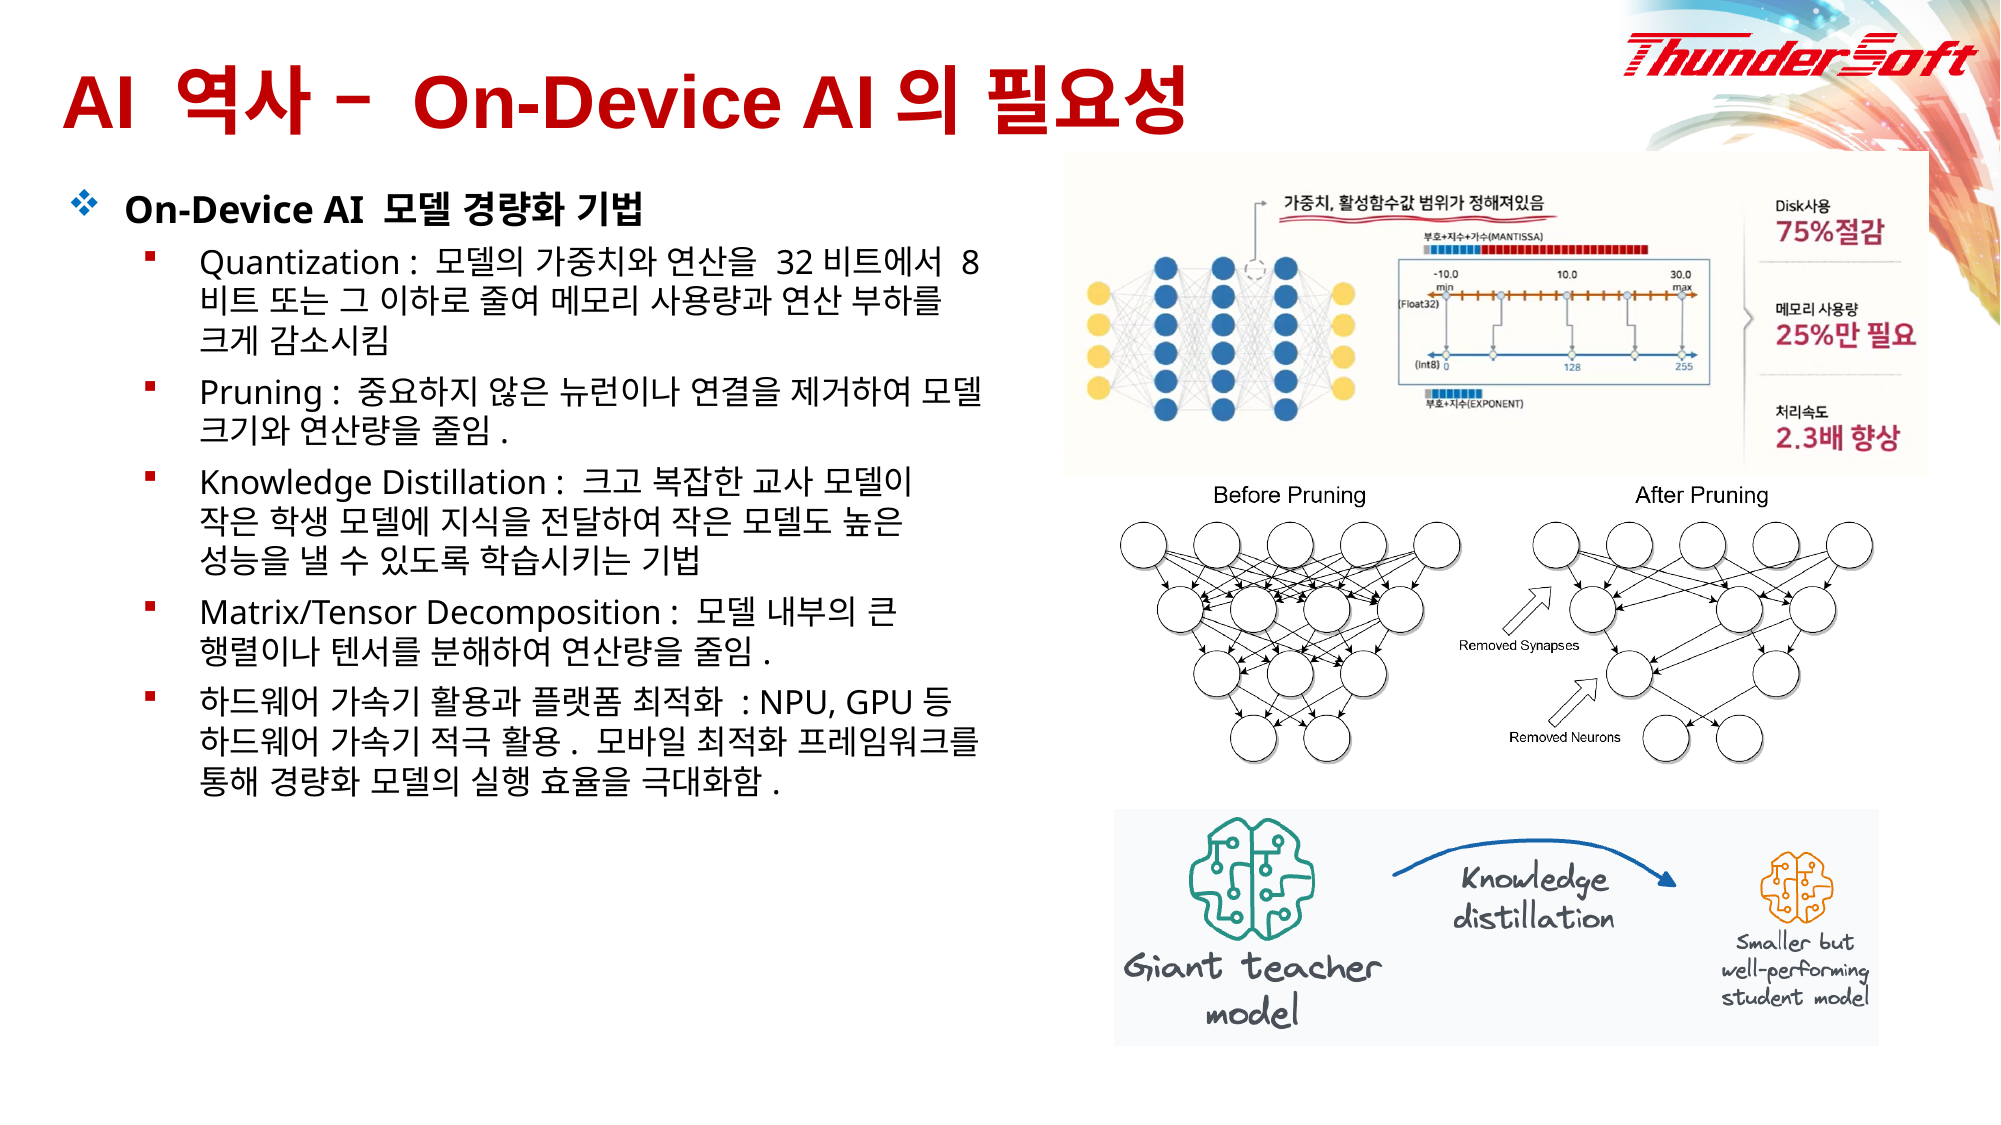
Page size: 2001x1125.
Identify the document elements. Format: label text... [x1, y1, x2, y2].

text_box On-Device AI 모델 경량화 기법 Quantization : 모델의 가중치와 연산을 32비트에서 8비트 또는 그 이하로 줄여 메모리 사용량과 연산 부하를 크게 감소시킴 Pruning : 중요하지 않은 뉴런이나 연결을 제거하여 모델 크기와 연산량을 줄임. Knowledge Distillation : 크고 복잡한 교사 모델이 작은 학생 모델에 지식을 전달하여 작은 모델도 높은 성능을 낼 수 있도록 학습시키는 기법 Matrix/Tensor Decomposition : 모델 내부의 큰 행렬이나 텐서를 분해하여 연산량을 줄임. 하드웨어 가속기 활용과 플랫폼 최적화 : NPU, GPU등 하드웨어 가속기 적극 활용. 모바일 최적화 프레임워크를 통해 경량화 모델의 실행 효율을 극대화함. [52, 178, 1000, 1079]
title AI 역사 – On-Device AI의 필요성 [45, 46, 1694, 163]
picture [1064, 0, 2000, 1046]
